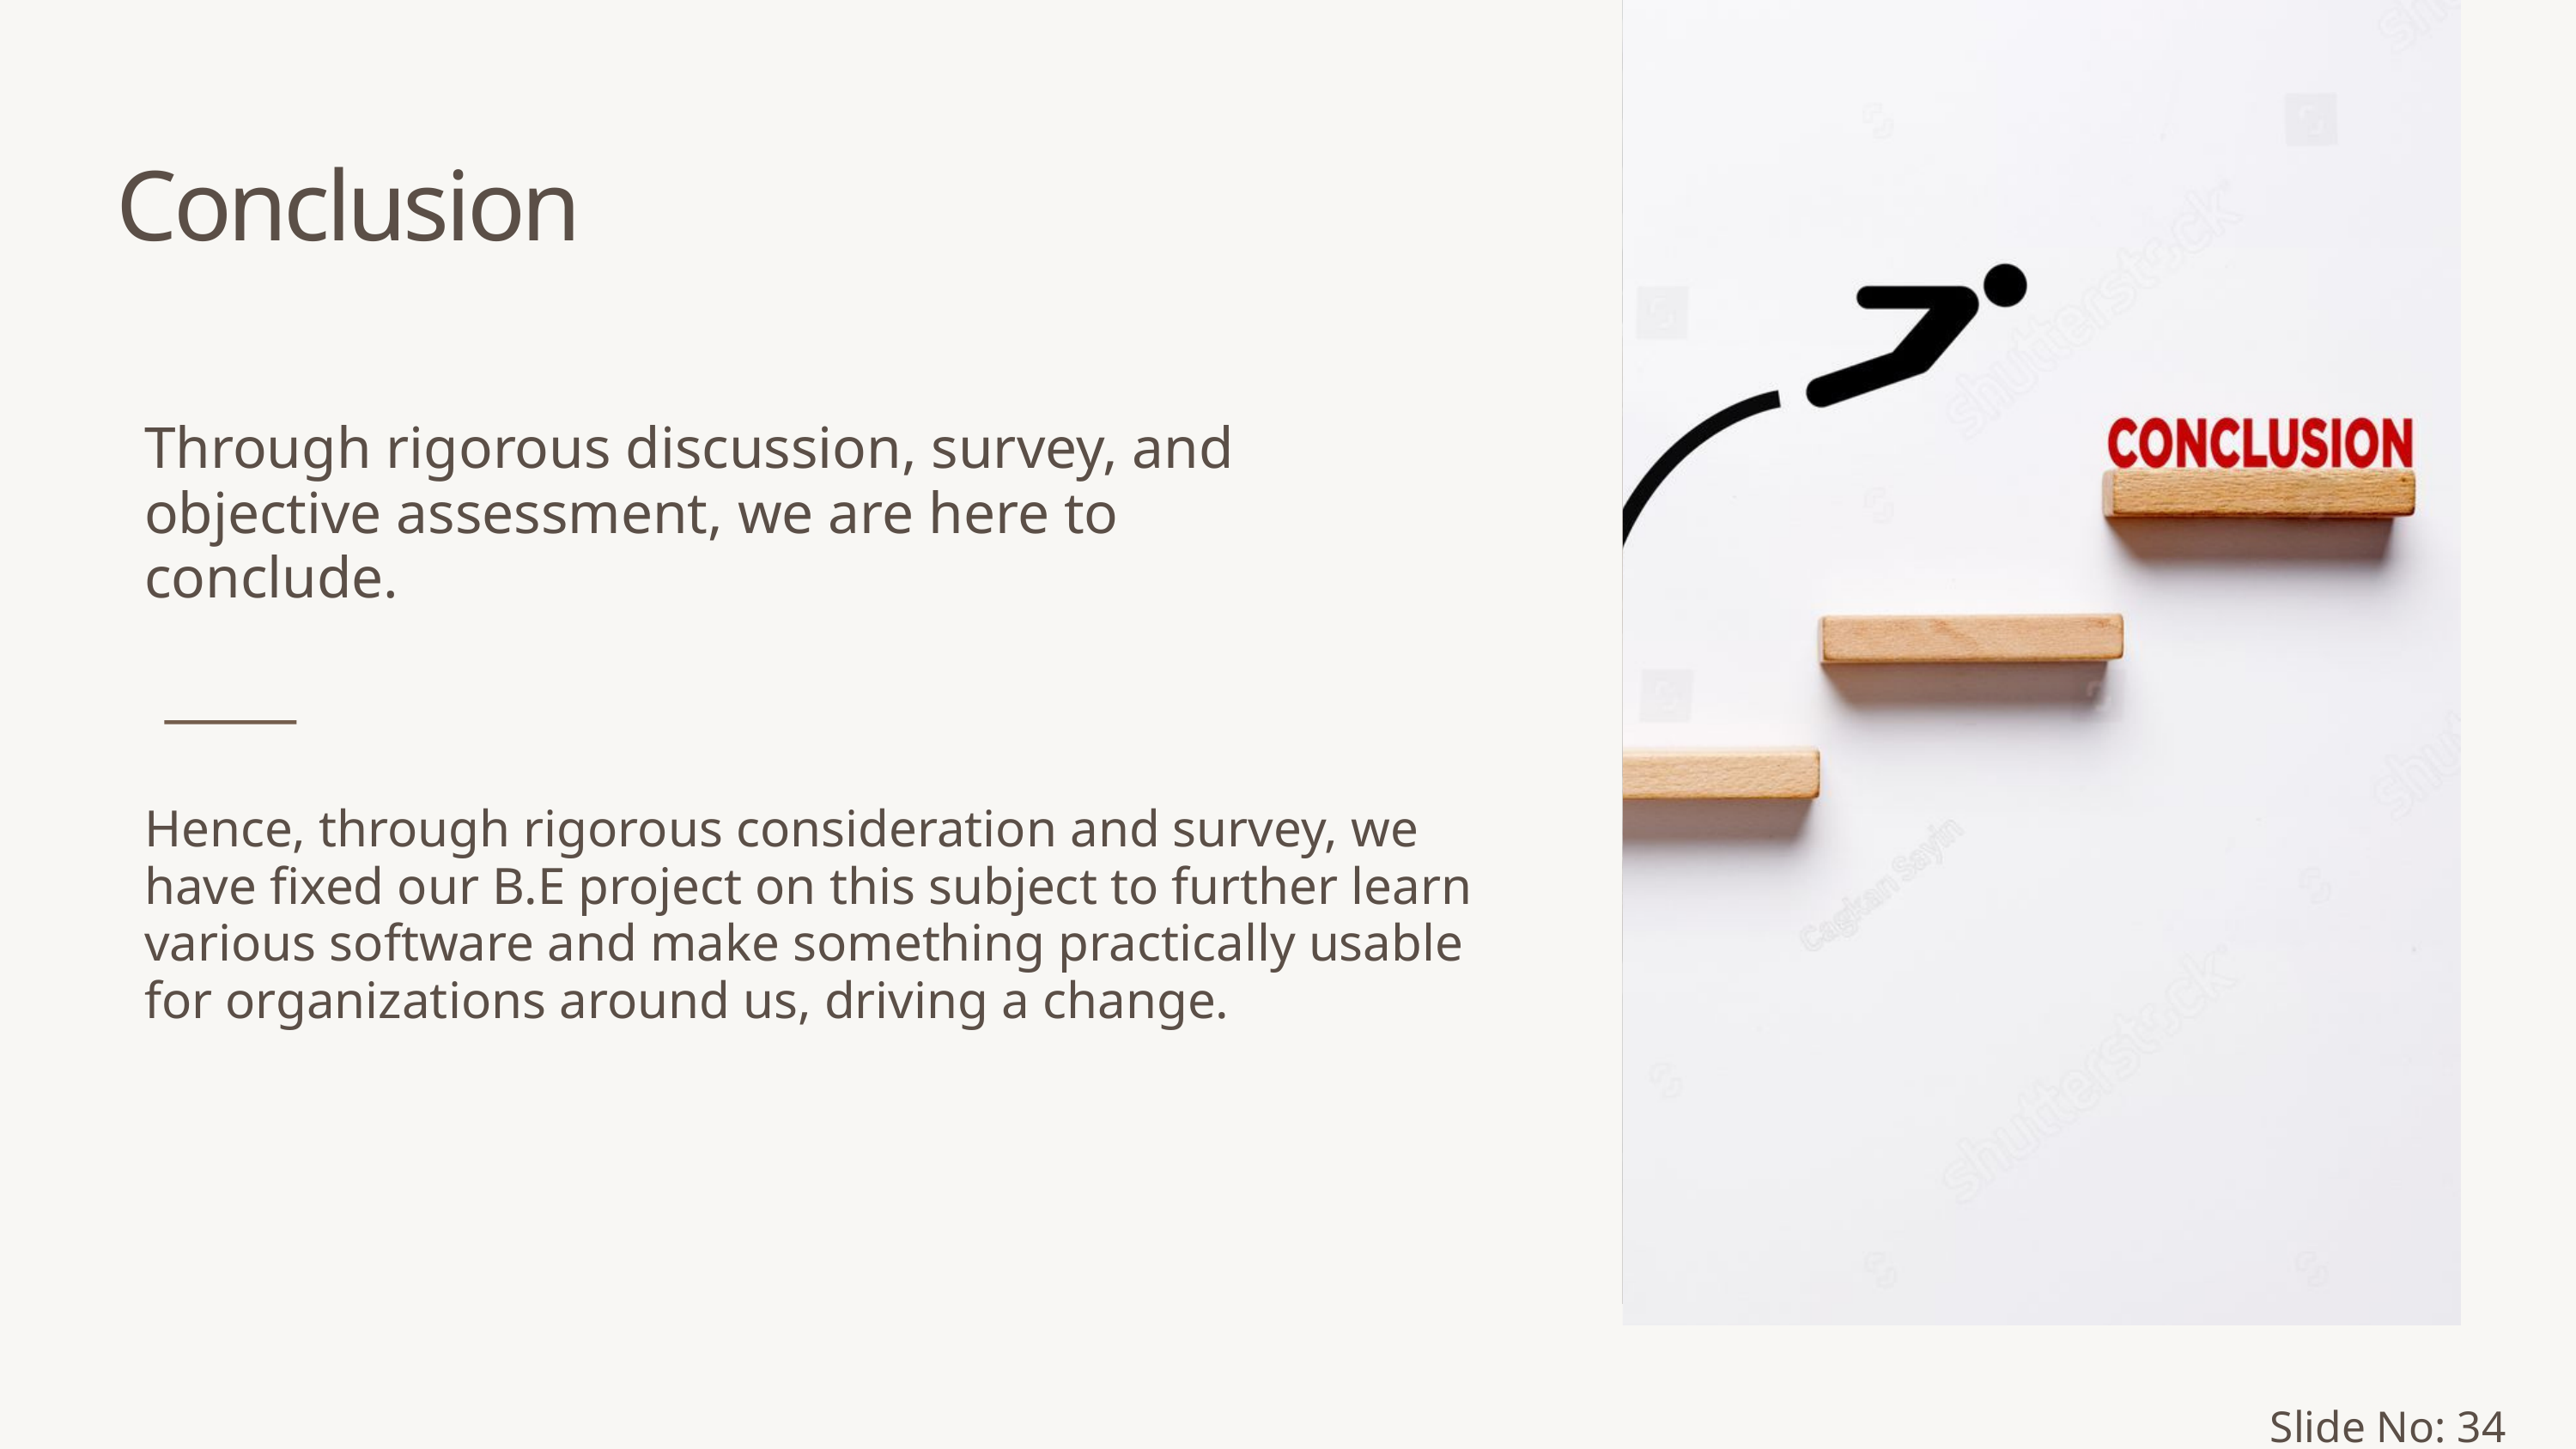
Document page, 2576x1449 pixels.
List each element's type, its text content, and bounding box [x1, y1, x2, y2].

text_box [1622, 0, 2461, 1325]
text_box Conclusion [116, 136, 1434, 261]
text_box Slide No: 34 [2254, 1391, 2523, 1449]
text_box Hence, through rigorous consideration and survey, we have fixed our B.E project on this subject to further learn various software and make something practically usable for organizations around us, driving a change. [144, 800, 1481, 1029]
text_box Through rigorous discussion, survey, and objective assessment, we are here to conclude. [144, 414, 1358, 610]
